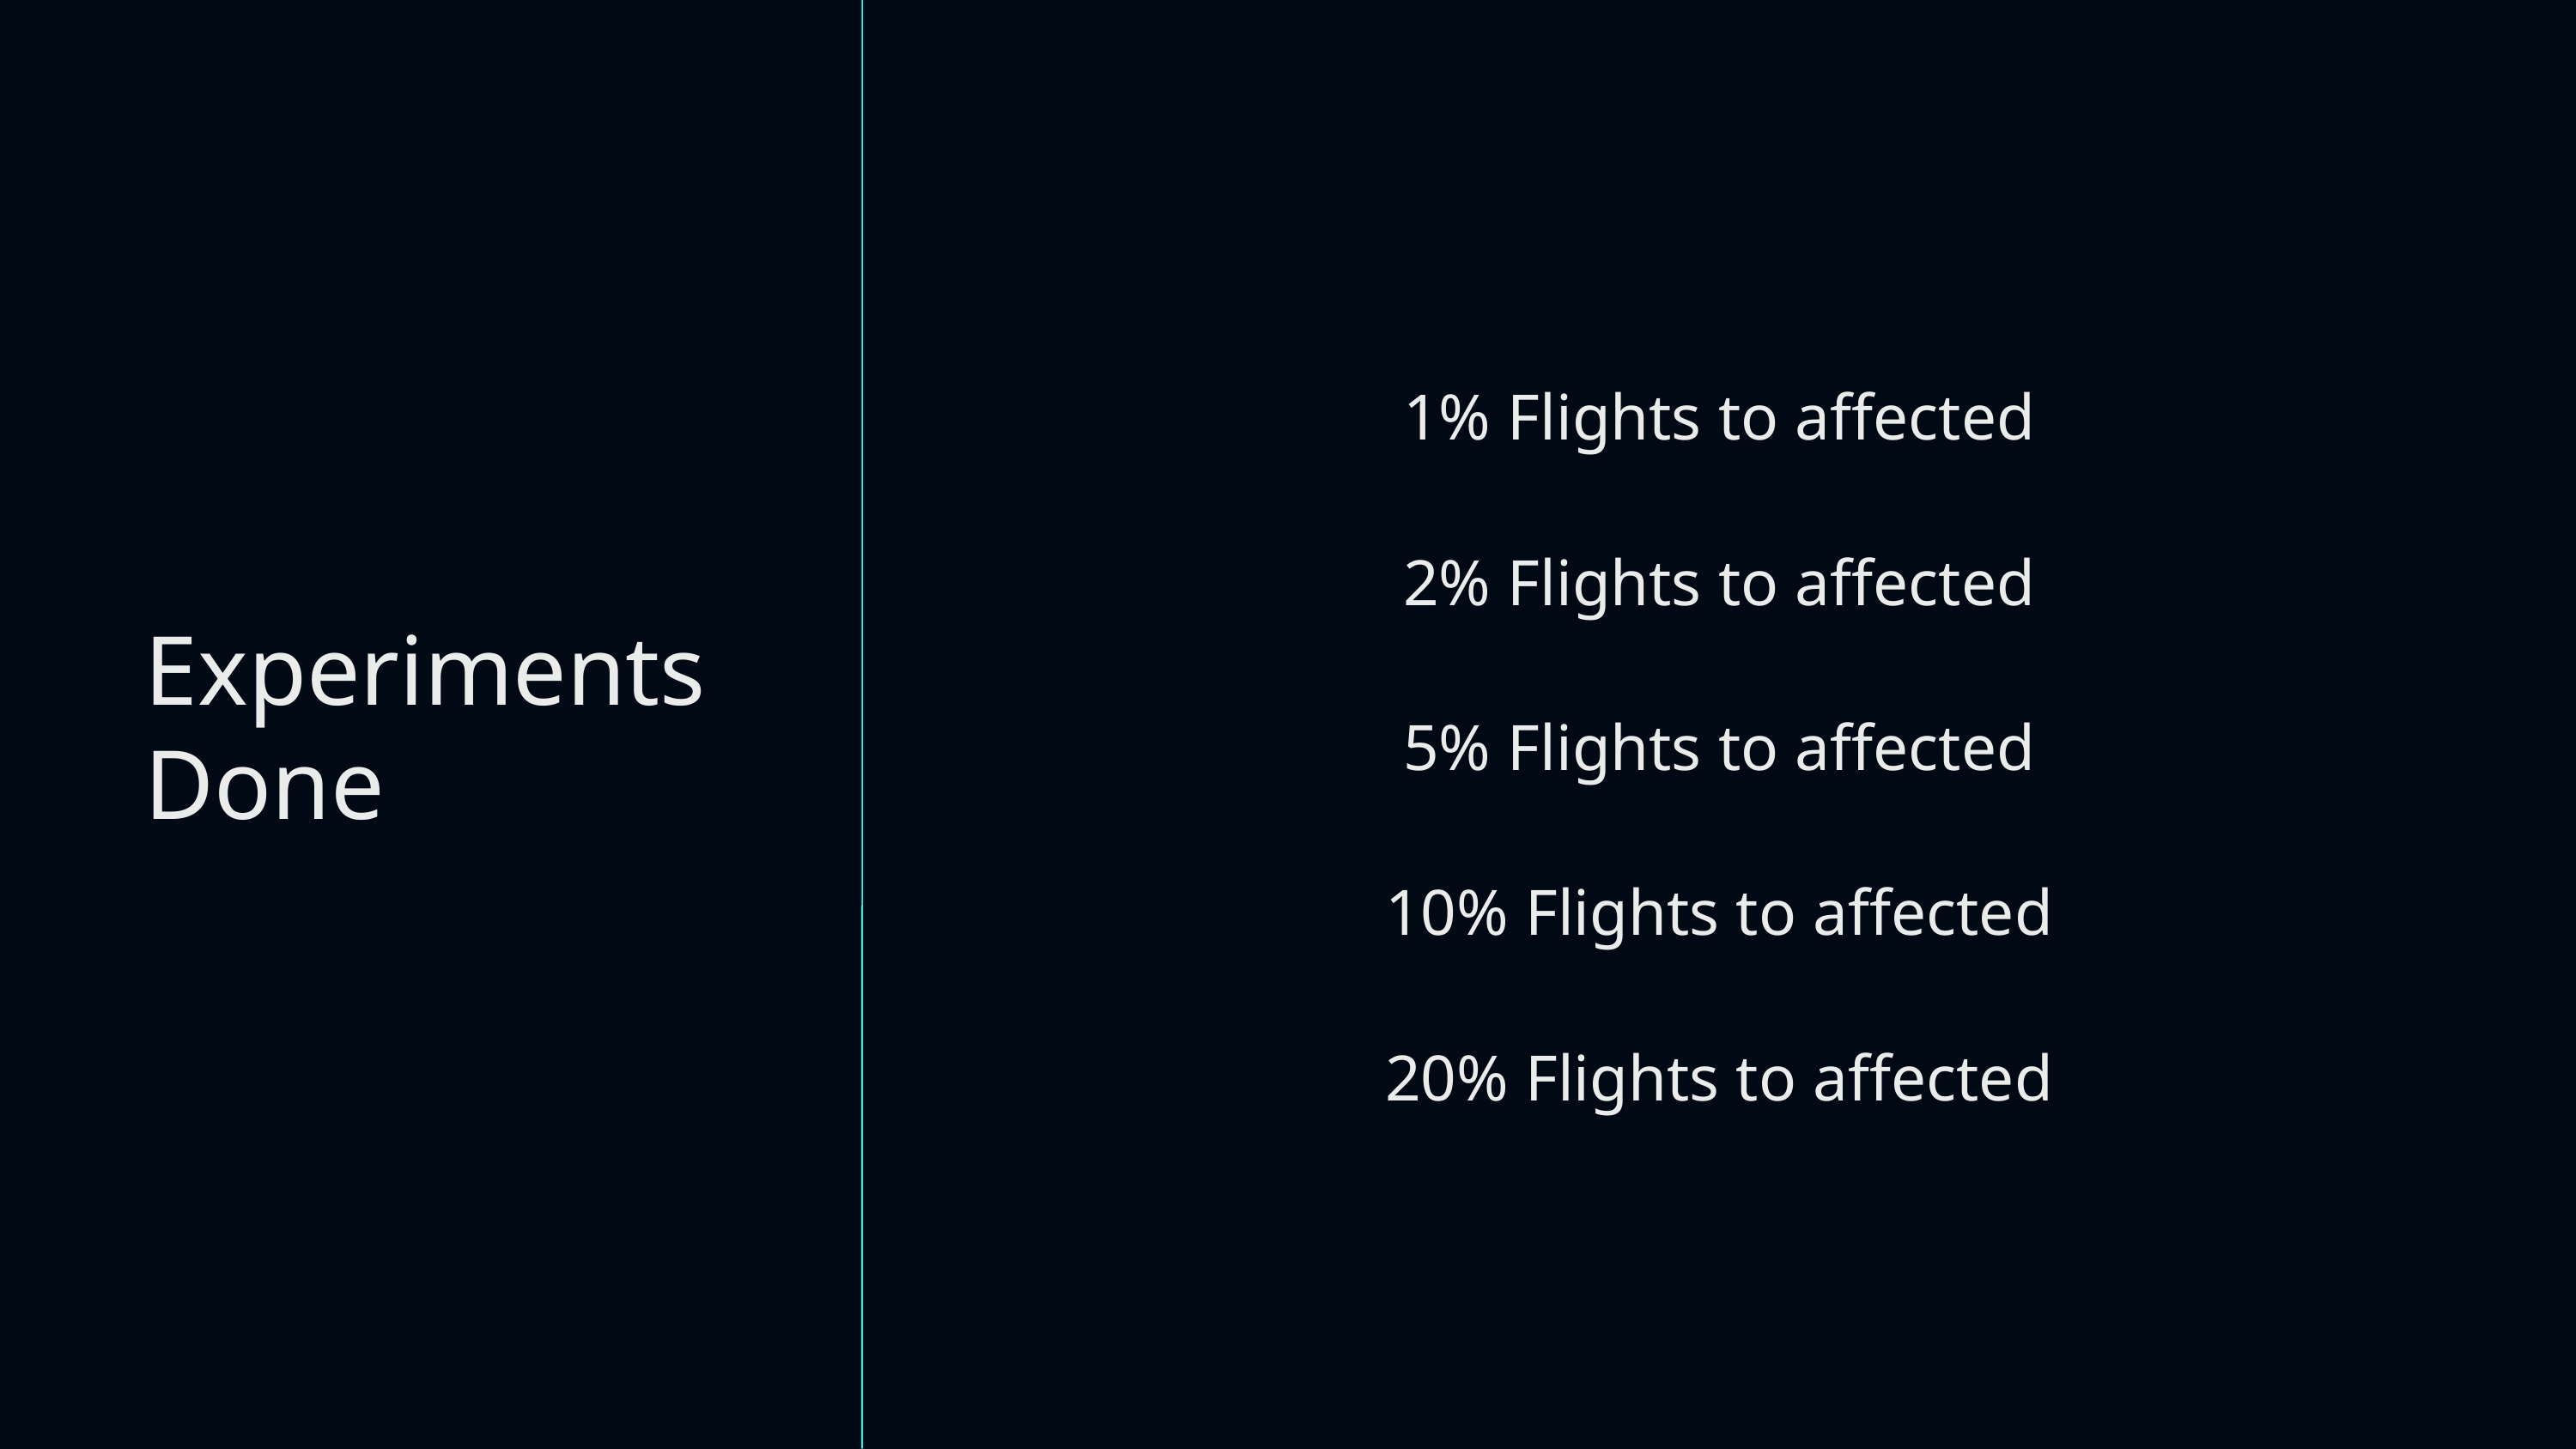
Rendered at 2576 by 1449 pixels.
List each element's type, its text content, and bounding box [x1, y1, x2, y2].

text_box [1203, 356, 2236, 1093]
text_box Experiments Done [144, 609, 731, 840]
